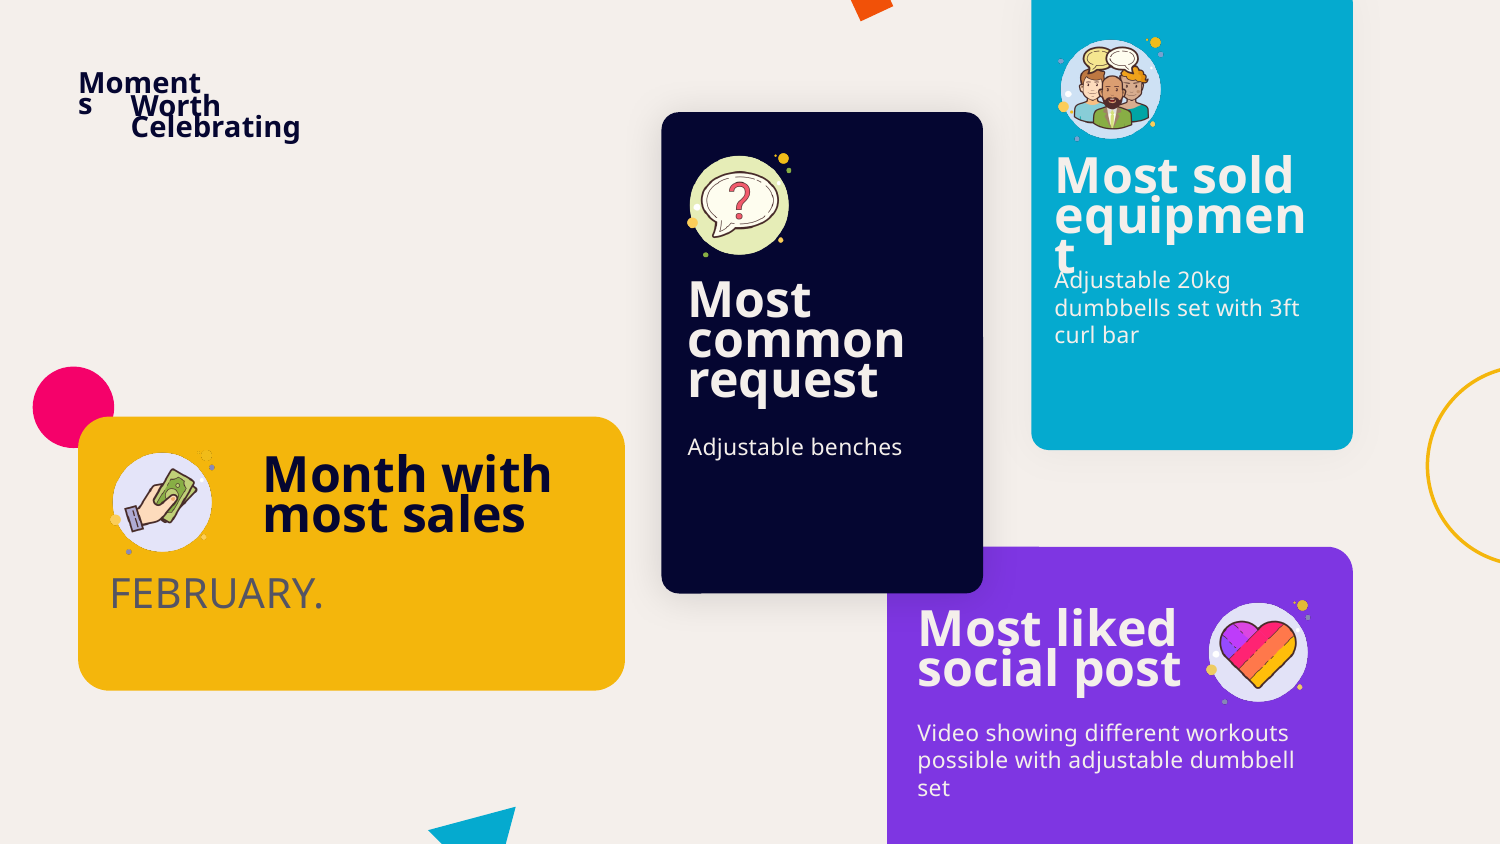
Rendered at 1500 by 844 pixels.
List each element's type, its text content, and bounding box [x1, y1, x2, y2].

text_box Adjustable 20kg dumbbells set with 3ft curl bar [1054, 265, 1328, 376]
picture [672, 138, 806, 272]
text_box Most common request [687, 287, 961, 408]
text_box [78, 416, 625, 691]
text_box [887, 546, 1353, 844]
text_box [1427, 369, 1500, 562]
text_box [32, 366, 115, 449]
text_box Worth Celebrating [130, 101, 389, 123]
text_box Adjustable benches [687, 432, 961, 542]
text_box FEBRUARY. [109, 589, 594, 644]
text_box Most liked social post [917, 616, 1190, 697]
text_box [850, 0, 894, 22]
text_box [1031, 0, 1353, 451]
text_box Moments [78, 78, 204, 100]
text_box Month with most sales [262, 462, 595, 542]
picture [1190, 585, 1325, 719]
text_box Video showing different workouts possible with adjustable dumbbell set [917, 718, 1321, 801]
text_box [427, 806, 516, 844]
picture [95, 435, 229, 569]
text_box Most sold equipment [1054, 163, 1329, 244]
picture [1043, 22, 1178, 156]
text_box [661, 112, 984, 594]
